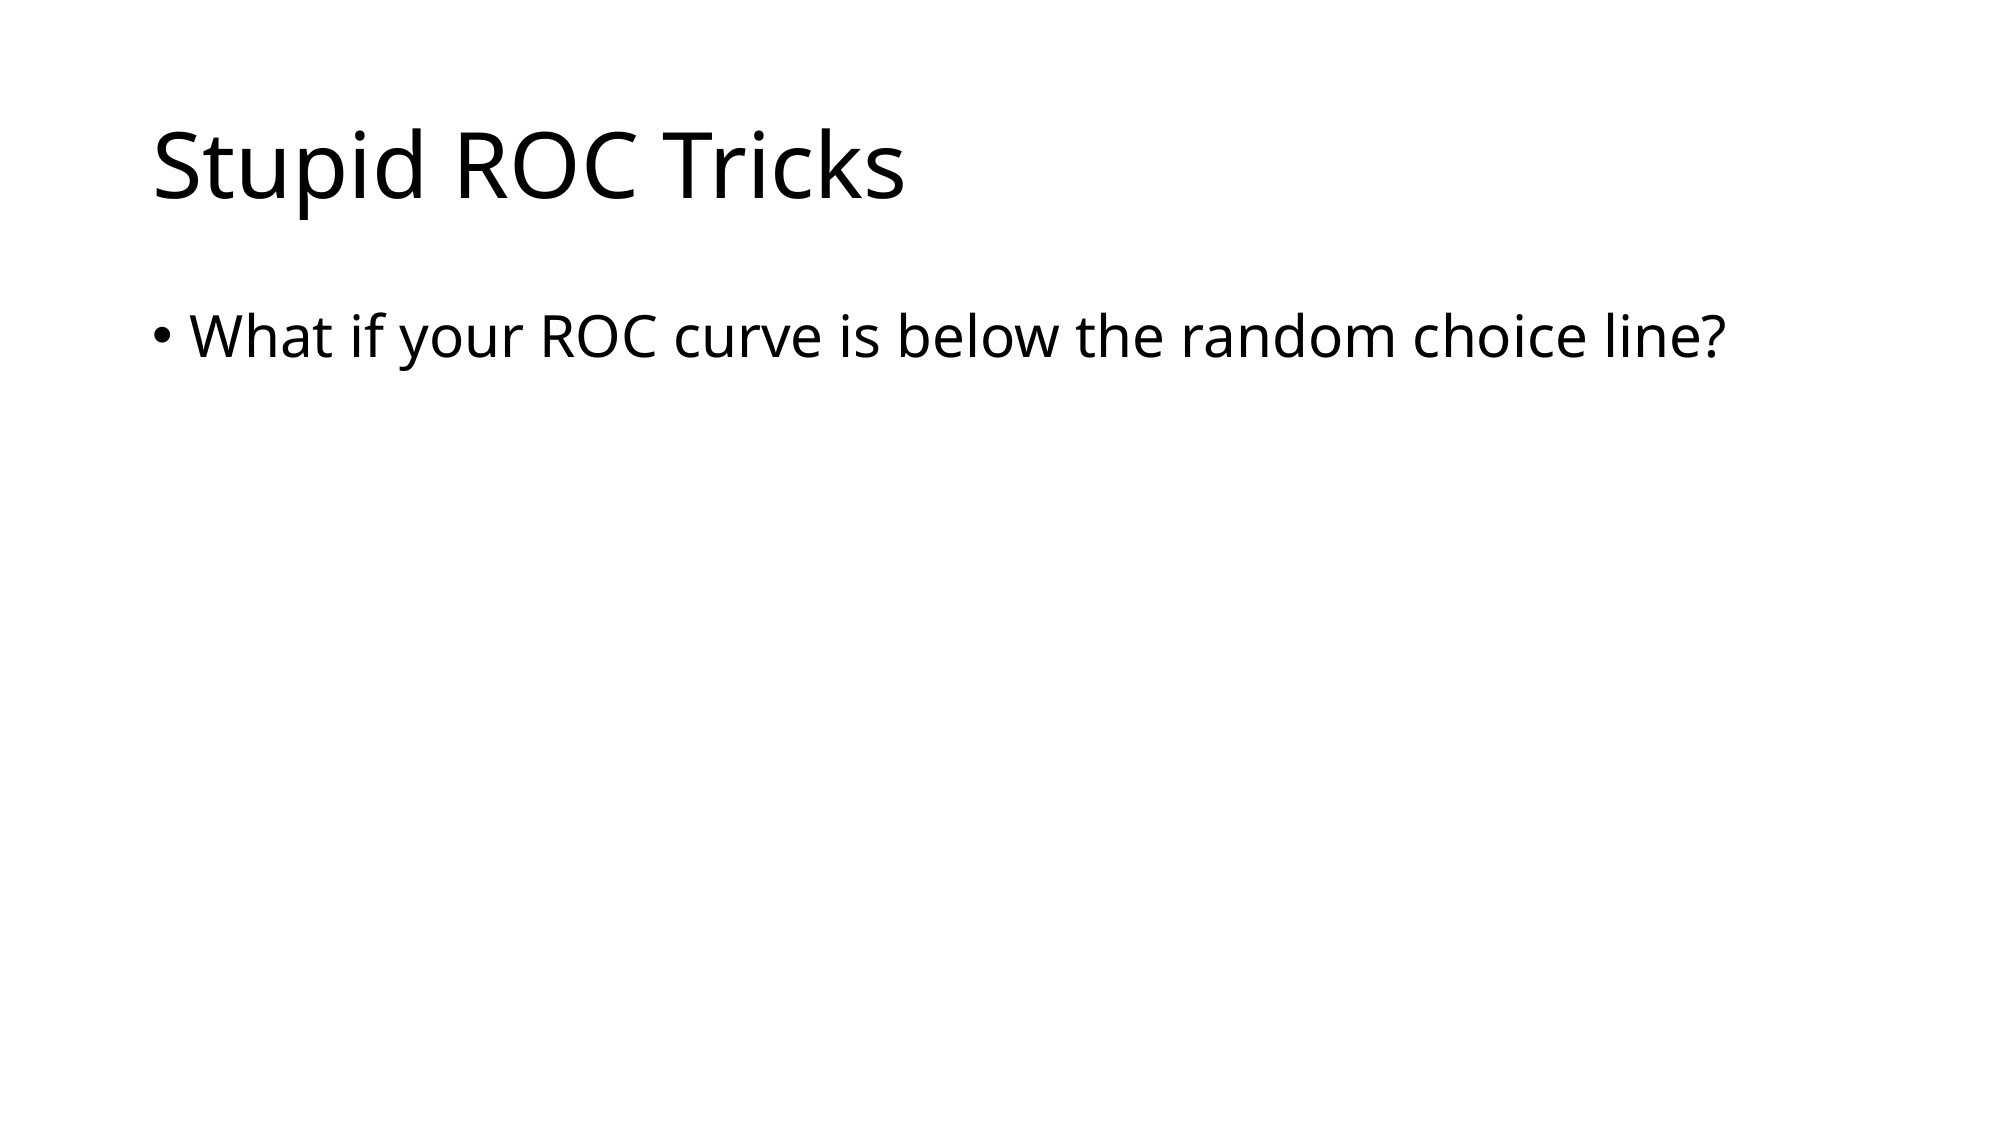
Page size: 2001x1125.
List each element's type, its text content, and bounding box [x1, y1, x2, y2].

title Stupid ROC Tricks [137, 59, 1863, 278]
list What if your ROC curve is below the random choice line? [137, 299, 1863, 1014]
